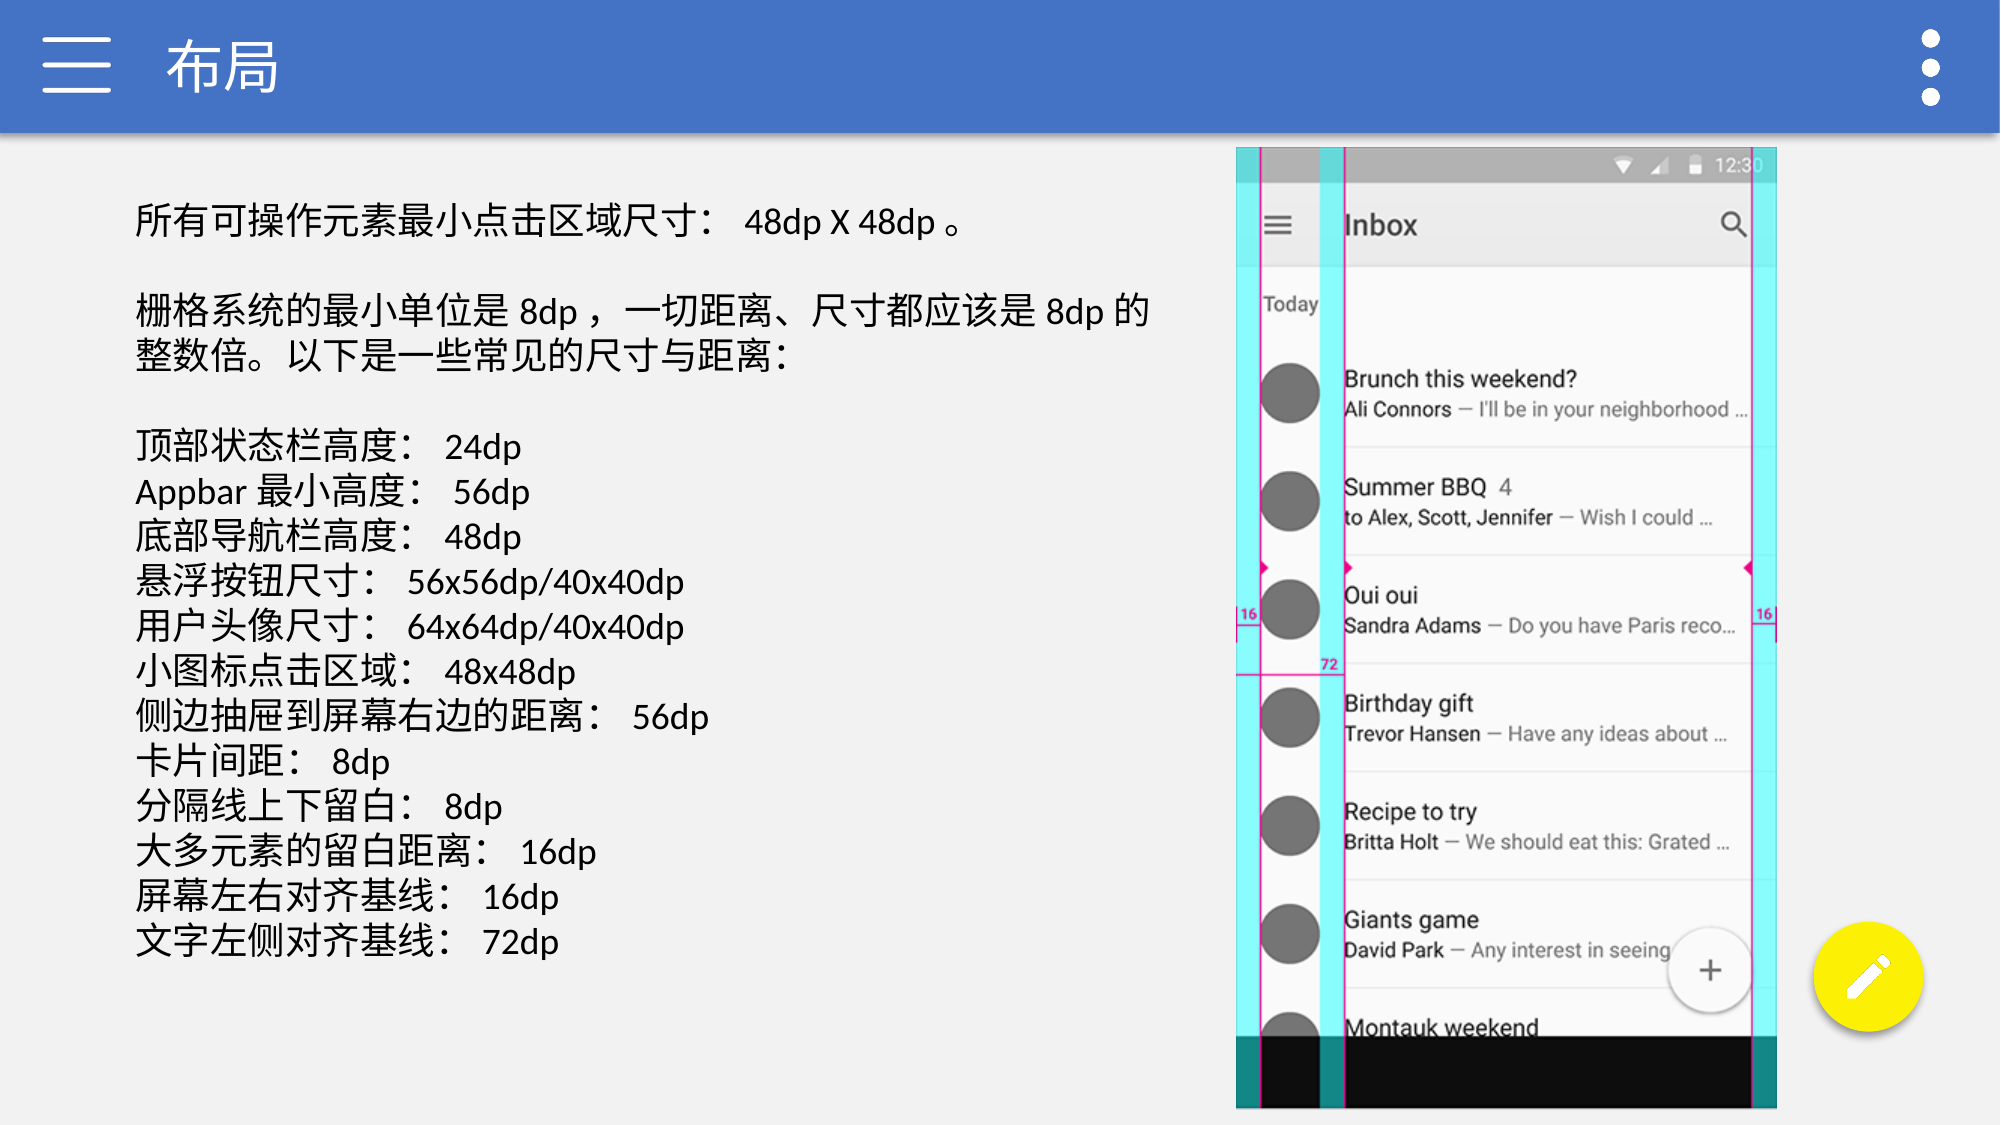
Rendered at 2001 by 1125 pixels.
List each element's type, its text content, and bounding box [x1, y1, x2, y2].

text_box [1813, 921, 1924, 1032]
picture [1891, 29, 1969, 106]
picture [31, 29, 121, 101]
picture [1236, 147, 1777, 1110]
text_box 所有可操作元素最小点击区域尺寸：48dp X 48dp。 栅格系统的最小单位是8dp，一切距离、尺寸都应该是8dp的整数倍。以下是一些常见的尺寸与距离： 顶部状态栏高度：24dp Appbar最小高度：56dp 底部导航栏高度：48dp 悬浮按钮尺寸：56x56dp/40x40dp 用户头像尺寸：64x64dp/40x40dp 小图标点击区域：48x48dp 侧边抽屉到屏幕右边的距离：56dp 卡片间距：8dp 分隔线上下留白：8dp 大多元素的留白距离：16dp 屏幕左右对齐基线：16dp 文字左侧对齐基线：72dp [120, 189, 1193, 970]
text_box 布局 [0, 0, 2000, 134]
